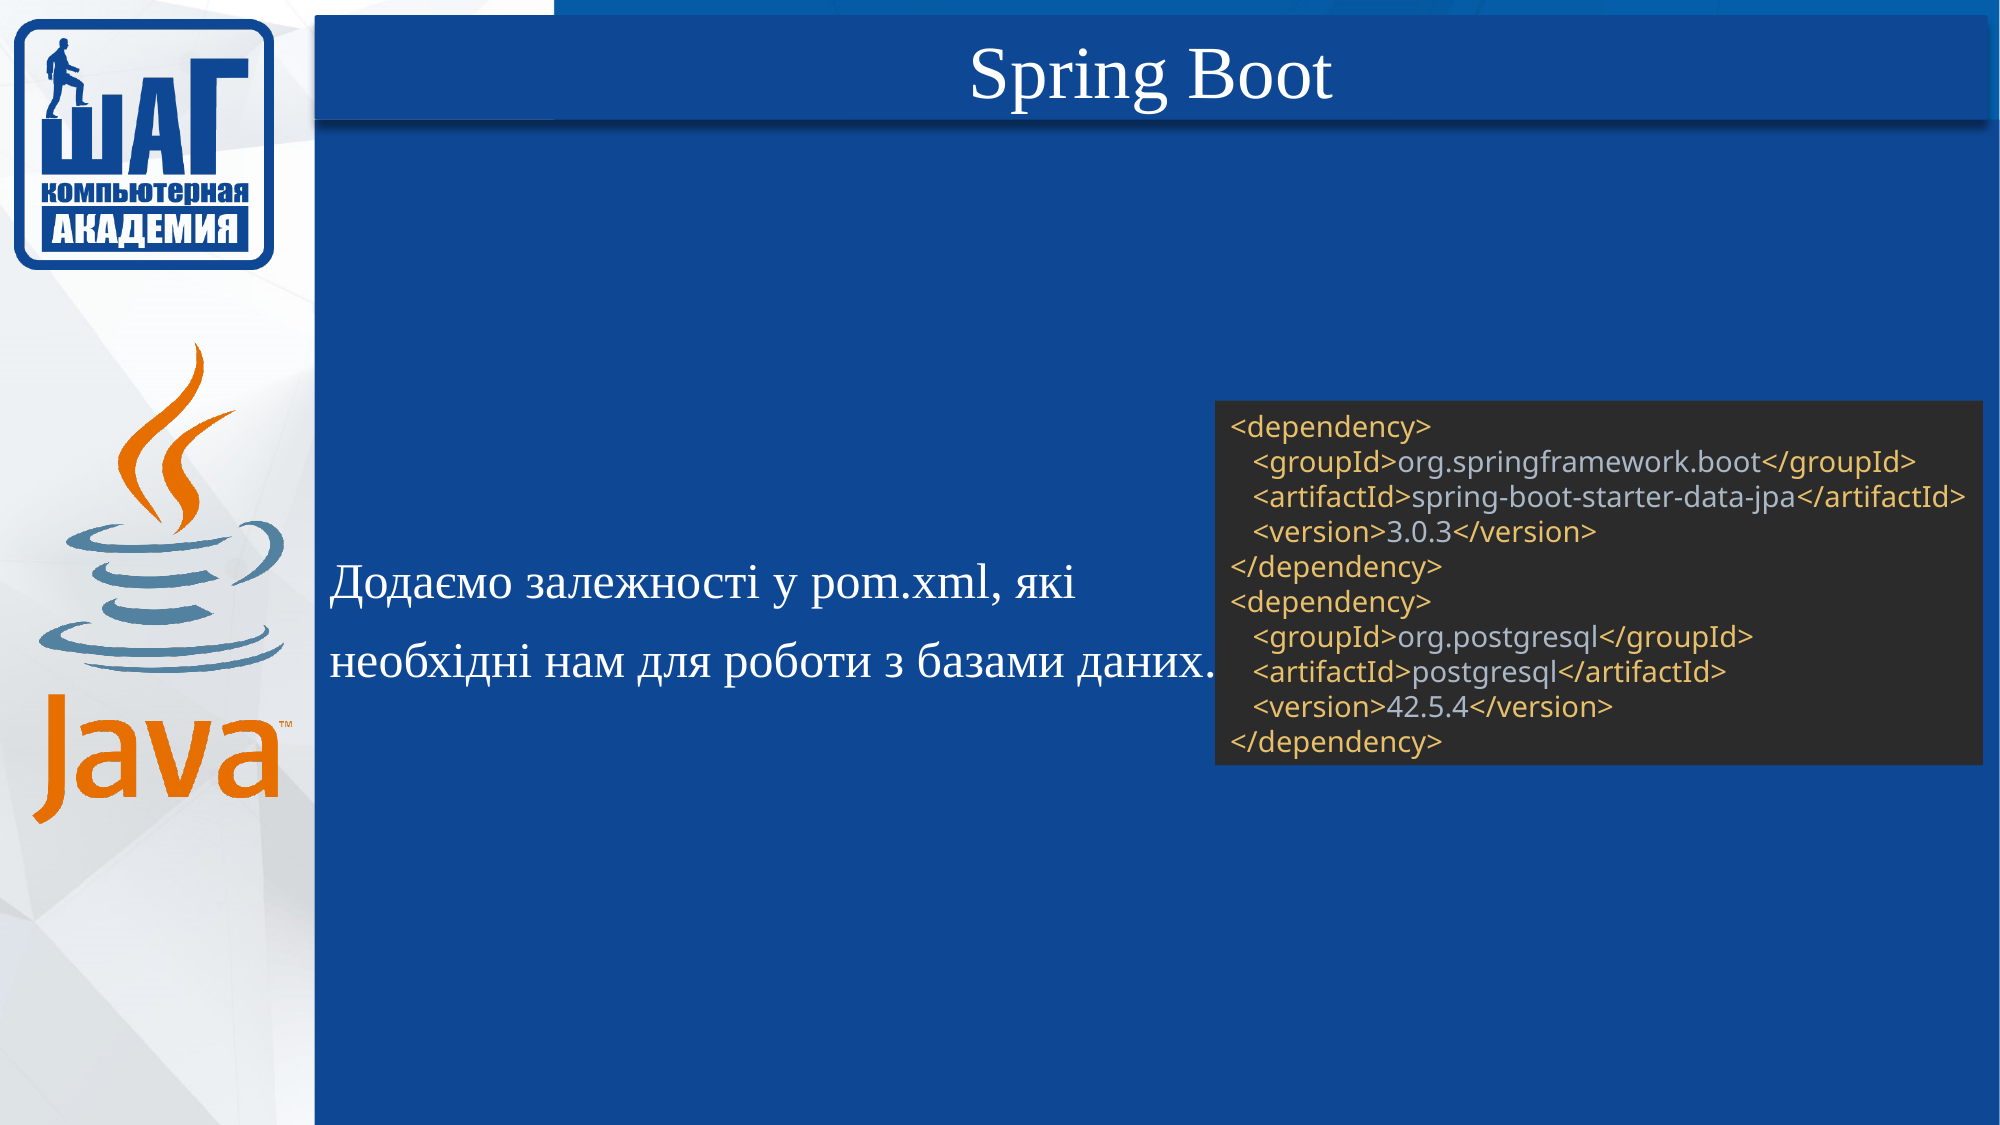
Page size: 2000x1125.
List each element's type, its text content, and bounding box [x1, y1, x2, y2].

list Додаємо залежності у pom.xml, які необхідні нам для роботи з базами даних. [314, 119, 2000, 1125]
text_box <dependency> <groupId>org.springframework.boot</groupId> <artifactId>spring-boot-starter-data-jpa</artifactId> <version>3.0.3</version> </dependency> <dependency> <groupId>org.postgresql</groupId> <artifactId>postgresql</artifactId> <version>42.5.4</version> </dependency> [1215, 400, 1983, 766]
text_box Spring Boot [314, 15, 1988, 120]
picture [0, 0, 2000, 1125]
